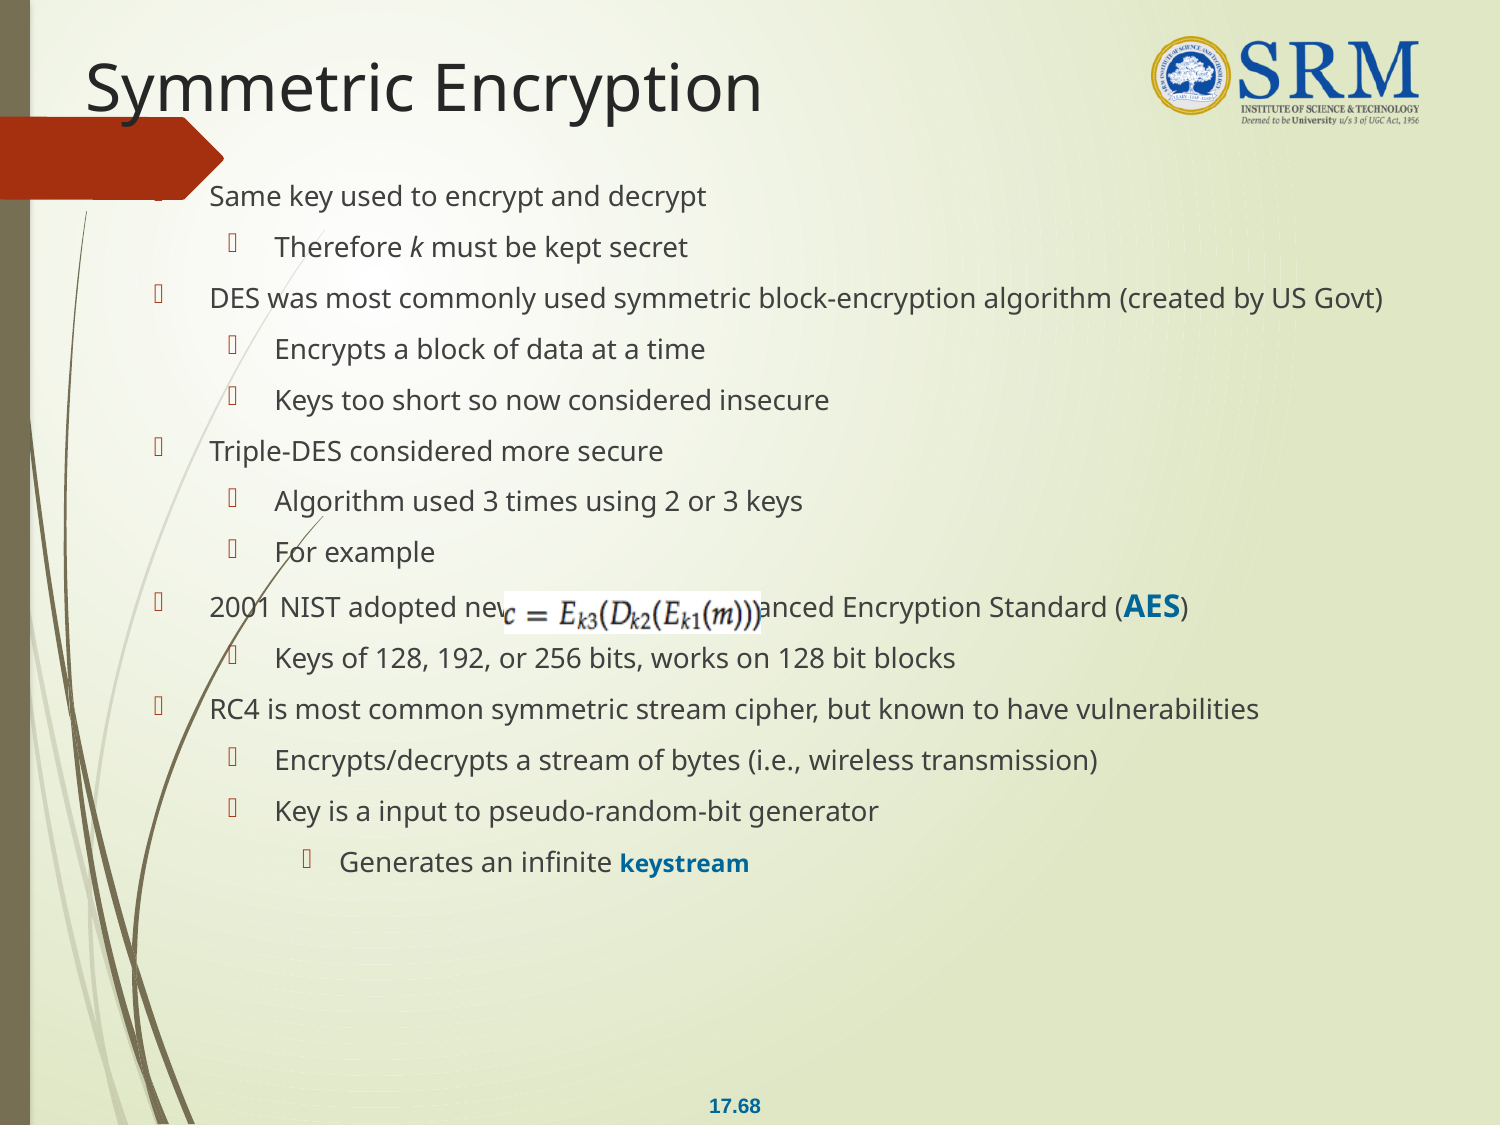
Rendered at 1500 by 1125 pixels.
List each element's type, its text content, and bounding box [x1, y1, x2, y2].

picture [504, 591, 761, 635]
picture [1151, 36, 1419, 125]
title Symmetric Encryption [70, 38, 1154, 133]
list Same key used to encrypt and decrypt Therefore k must be kept secret DES was most commonly used symmetric block-encryption algorithm (created by US Govt) Encrypts a block of data at a time Keys too short so now considered insecure Triple-DES considered more secure Algorithm used 3 times using 2 or 3 keys For example 2001 NIST adopted new block cipher - Advanced Encryption Standard (AES) Keys of 128, 192, or 256 bits, works on 128 bit blocks RC4 is most common symmetric stream cipher, but known to have vulnerabilities Encrypts/decrypts a stream of bytes (i.e., wireless transmission) Key is a input to pseudo-random-bit generator Generates an infinite keystream [138, 171, 1402, 915]
